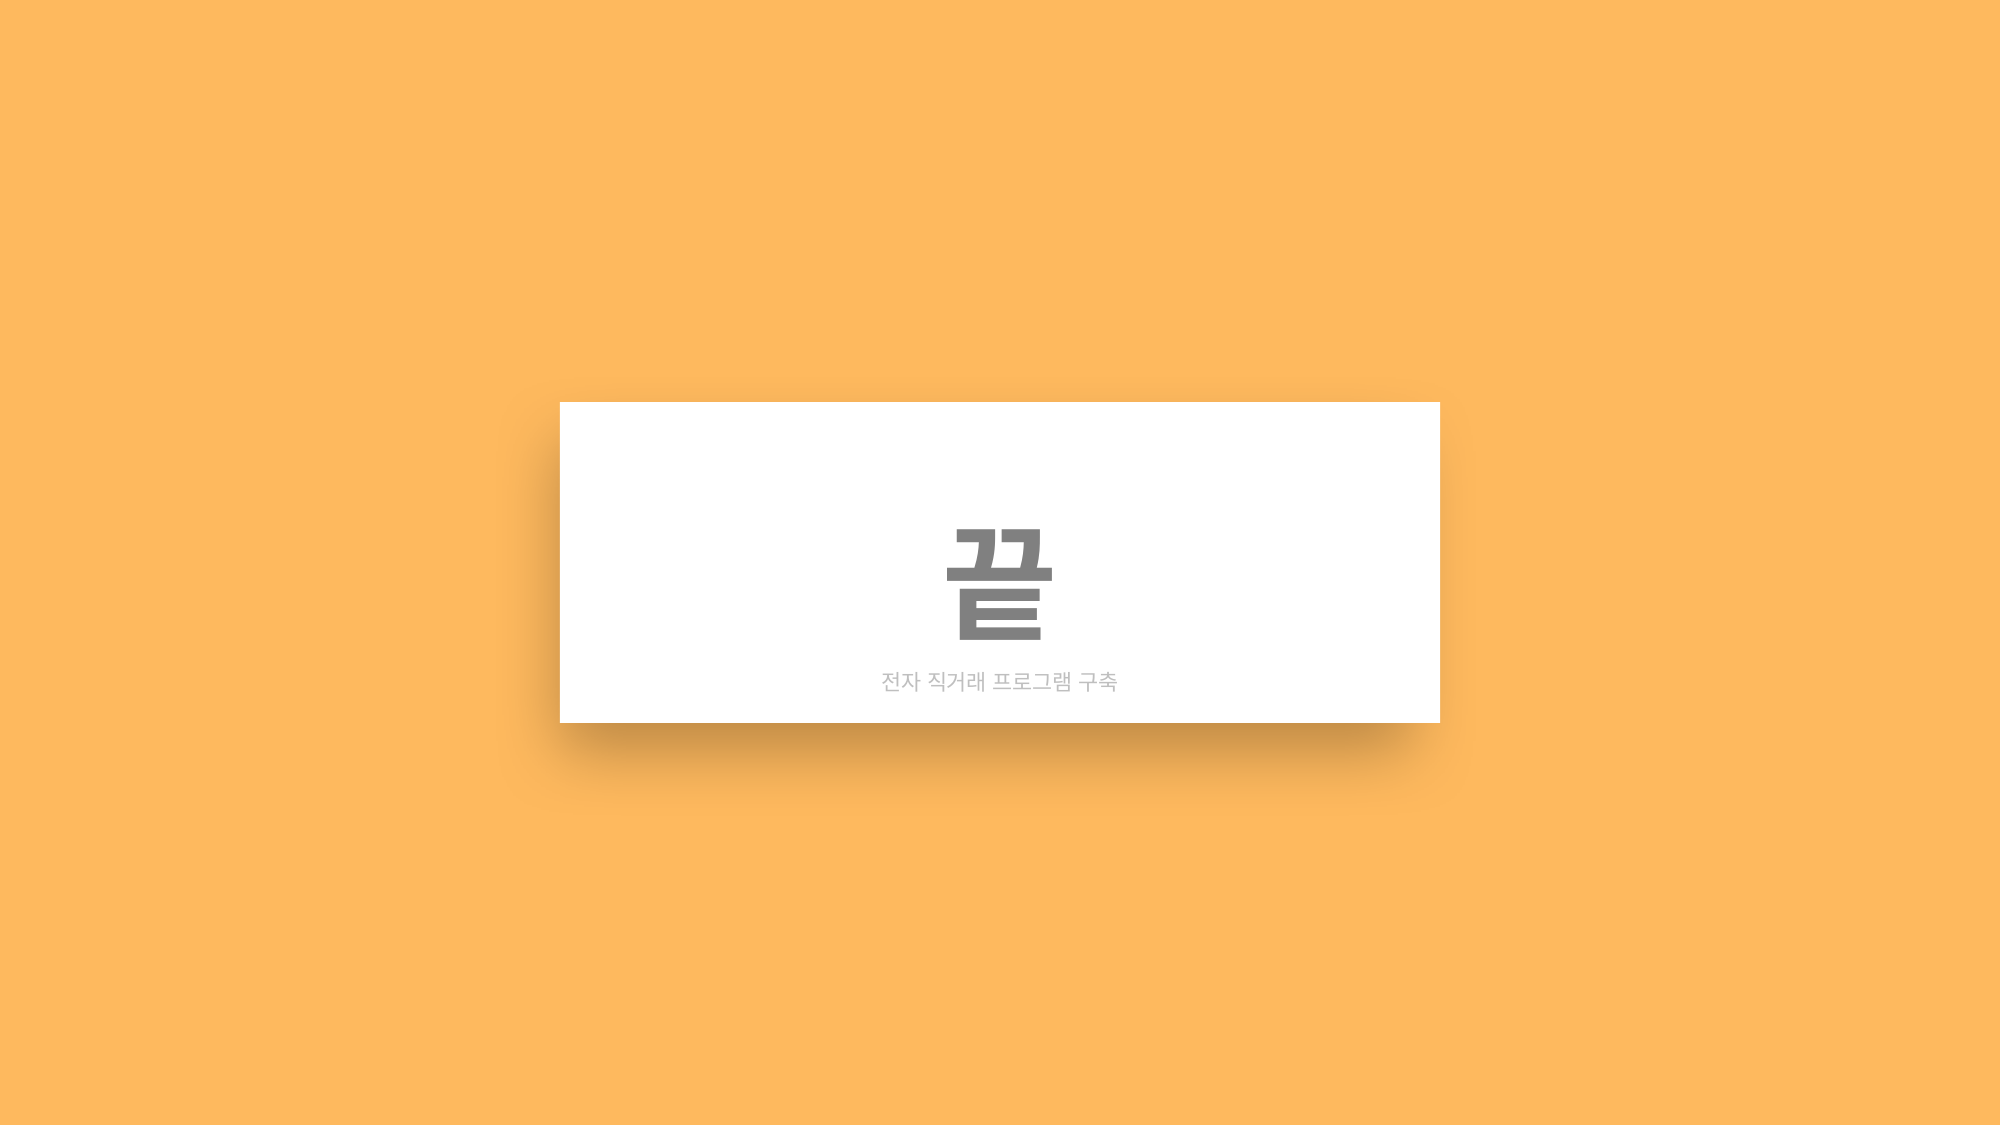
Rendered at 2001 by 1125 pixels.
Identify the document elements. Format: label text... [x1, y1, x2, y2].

text_box 끝 전자 직거래 프로그램 구축 [559, 401, 1441, 724]
